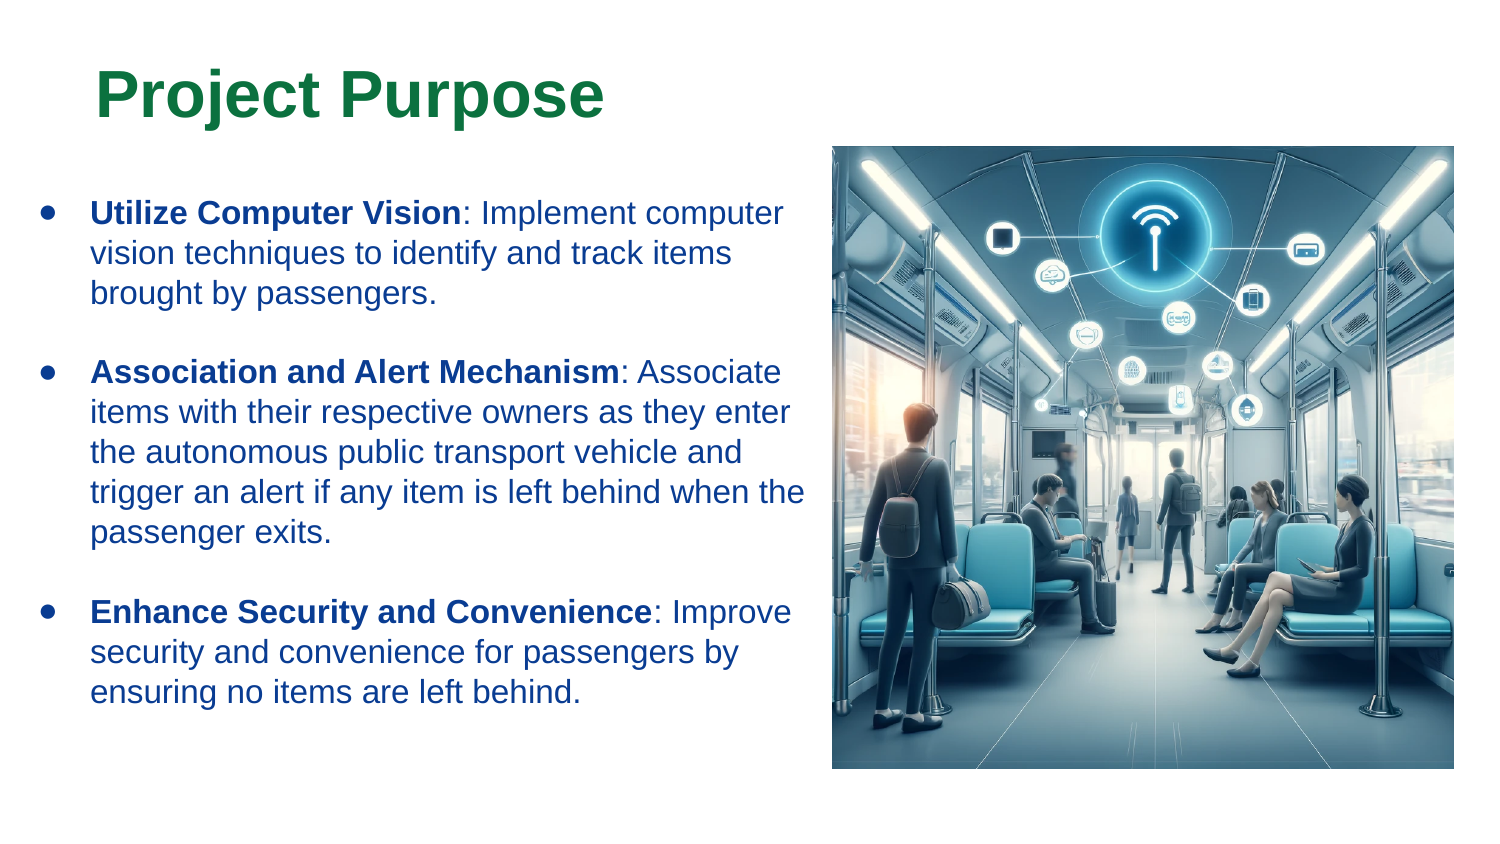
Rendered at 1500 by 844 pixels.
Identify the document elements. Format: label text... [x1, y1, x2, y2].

list Utilize Computer Vision: Implement computer vision techniques to identify and track items brought by passengers. Association and Alert Mechanism: Associate items with their respective owners as they enter the autonomous public transport vehicle and trigger an alert if any item is left behind when the passenger exits. Enhance Security and Convenience: Improve security and convenience for passengers by ensuring no items are left behind. [0, 136, 854, 844]
text_box Project Purpose [80, 36, 1334, 136]
picture [832, 146, 1455, 769]
